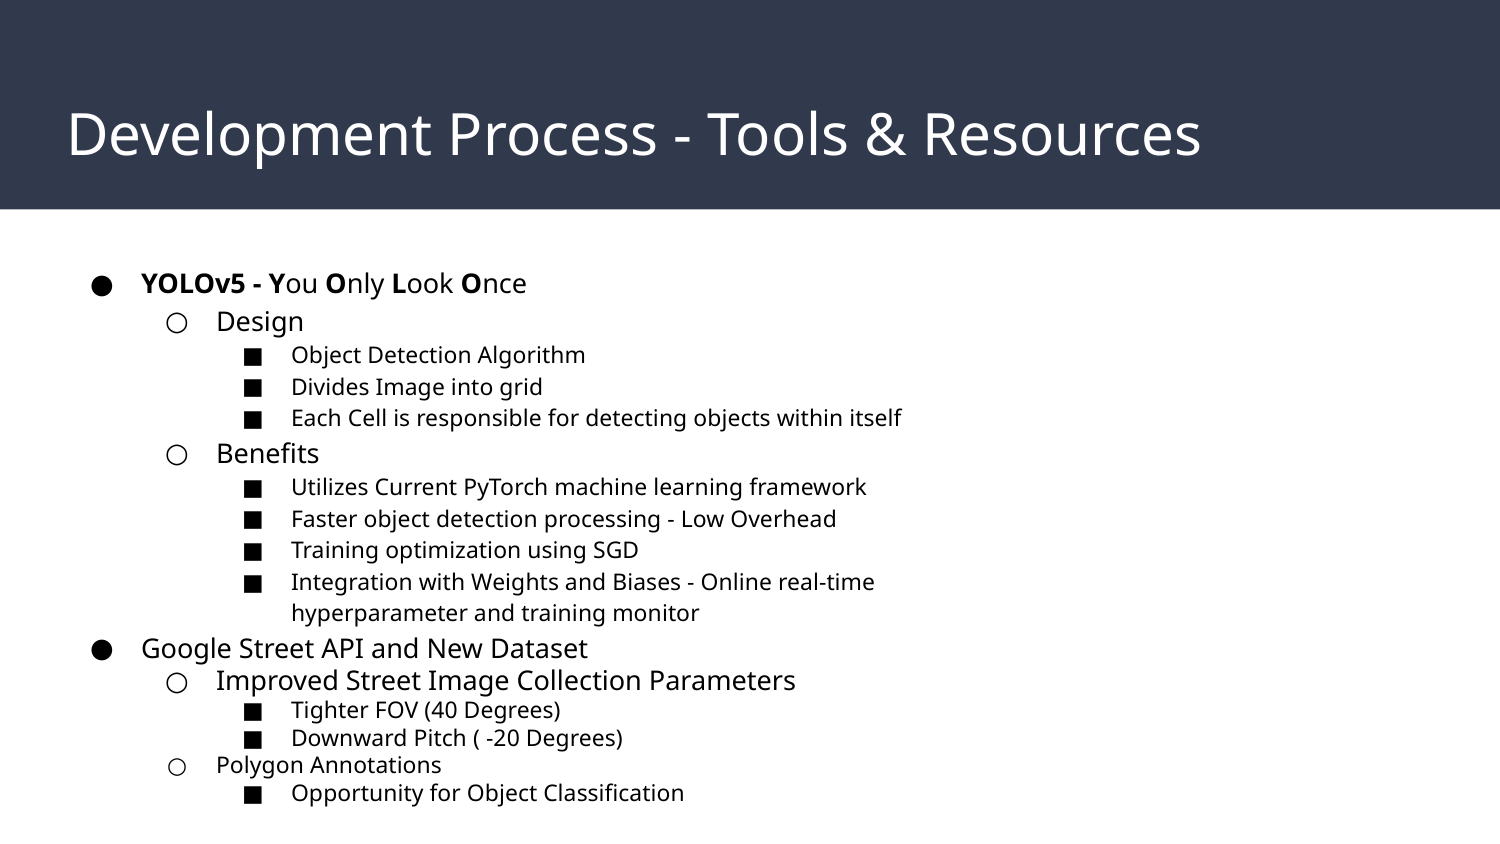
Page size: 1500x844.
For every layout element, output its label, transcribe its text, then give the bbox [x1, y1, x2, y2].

list YOLOv5 - You Only Look Once Design Object Detection Algorithm Divides Image into grid Each Cell is responsible for detecting objects within itself Benefits Utilizes Current PyTorch machine learning framework Faster object detection processing - Low Overhead Training optimization using SGD Integration with Weights and Biases - Online real-time hyperparameter and training monitor Google Street API and New Dataset Improved Street Image Collection Parameters Tighter FOV (40 Degrees) Downward Pitch ( -20 Degrees) Polygon Annotations Opportunity for Object Classification [51, 247, 992, 825]
title Development Process - Tools & Resources [51, 82, 1449, 185]
